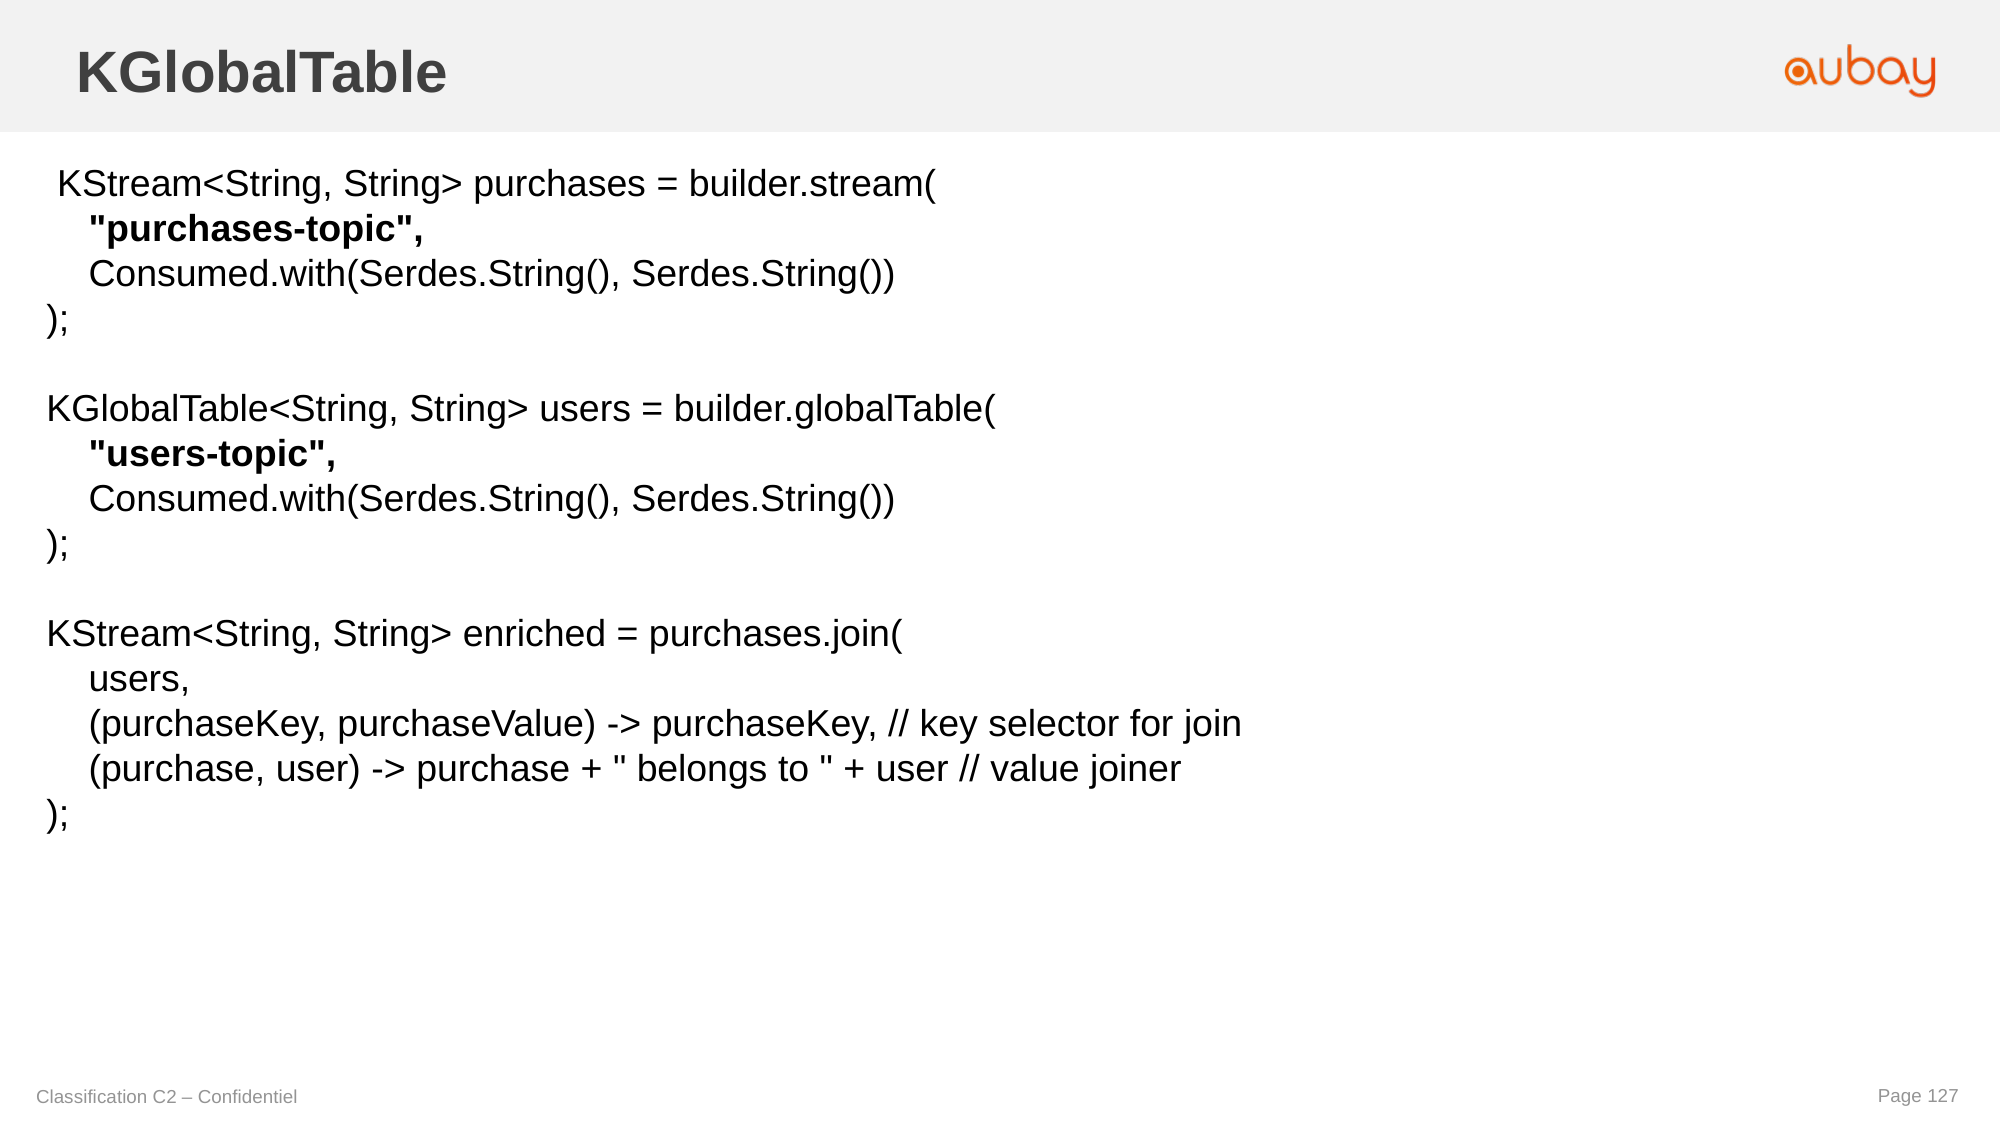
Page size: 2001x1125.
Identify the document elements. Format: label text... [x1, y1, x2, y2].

text_box KStream<String, String> purchases = builder.stream( "purchases-topic", Consumed.with(Serdes.String(), Serdes.String()) ); KGlobalTable<String, String> users = builder.globalTable( "users-topic", Consumed.with(Serdes.String(), Serdes.String()) ); KStream<String, String> enriched = purchases.join( users, (purchaseKey, purchaseValue) -> purchaseKey, // key selector for join (purchase, user) -> purchase + " belongs to " + user // value joiner ); [31, 151, 1689, 962]
picture [1781, 26, 1939, 116]
list KGlobalTable [61, 33, 1720, 115]
